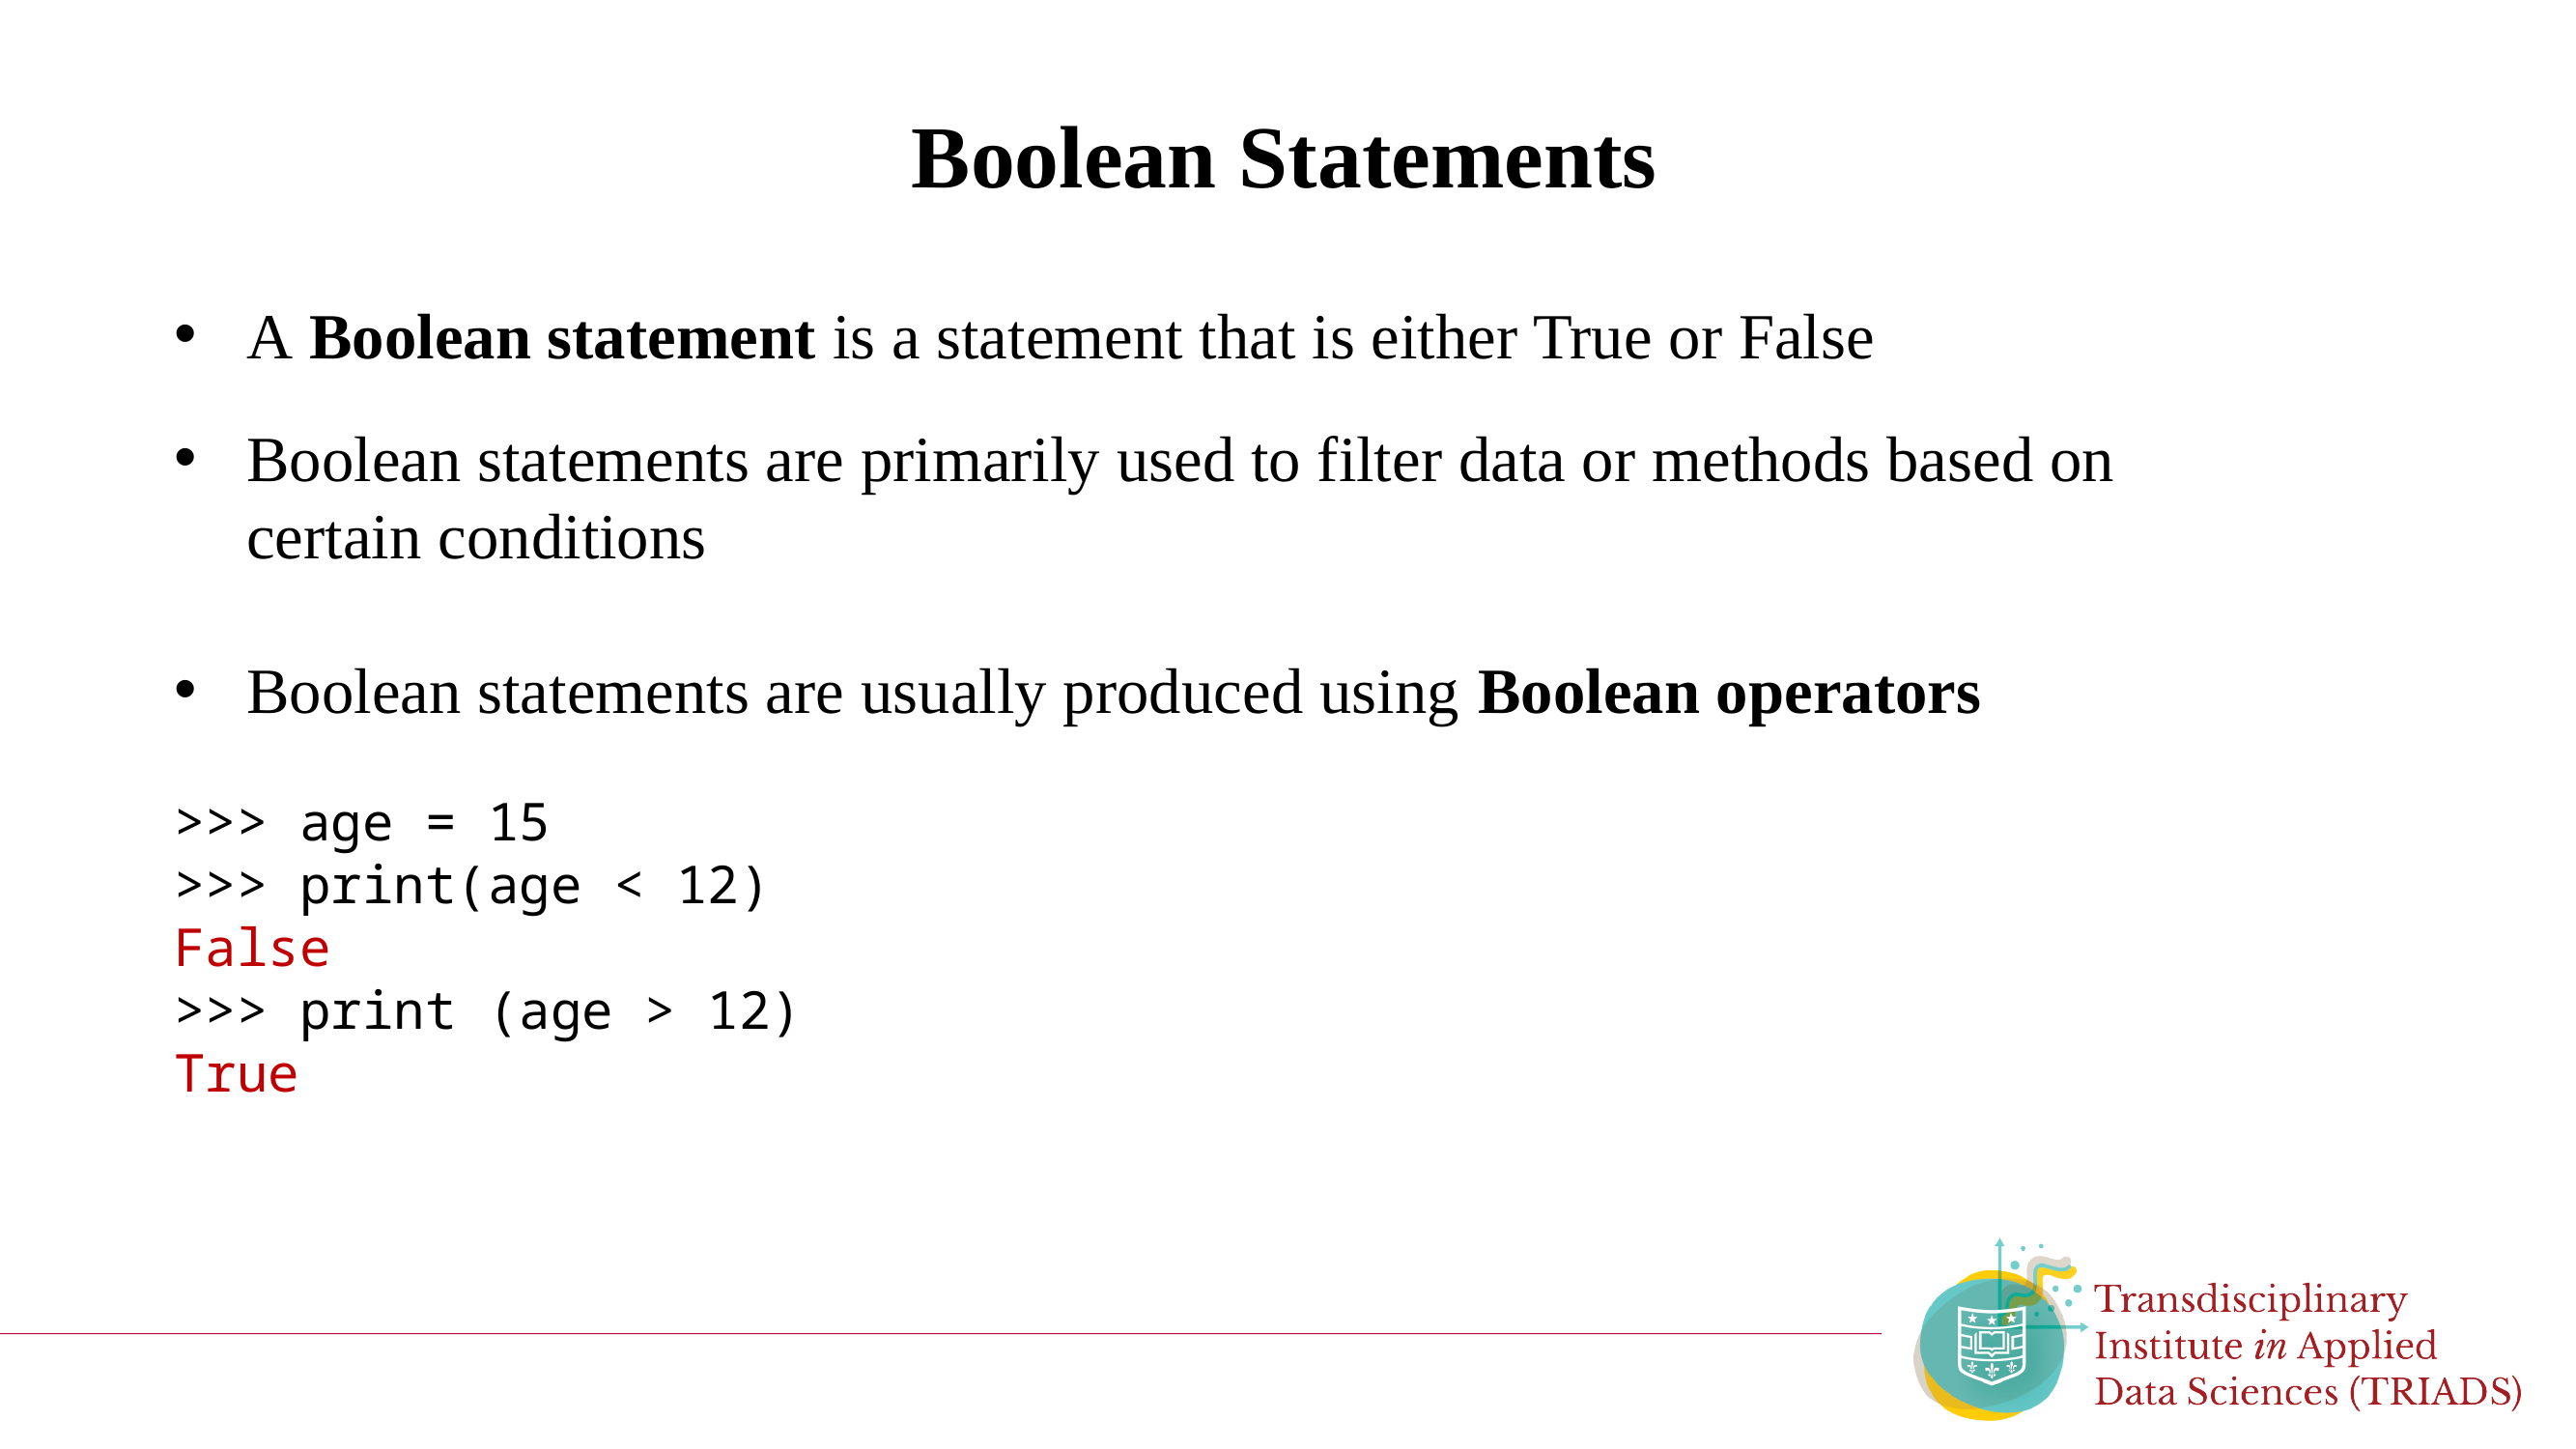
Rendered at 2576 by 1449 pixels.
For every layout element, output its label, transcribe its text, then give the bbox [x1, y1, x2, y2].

picture [1912, 1237, 2522, 1421]
text_box Boolean Statements [95, 92, 2475, 213]
text_box A Boolean statement is a statement that is either True or False Boolean statements are primarily used to filter data or methods based on certain conditions Boolean statements are usually produced using Boolean operators >>> age = 15 >>> print(age < 12) False >>> print (age > 12) True [159, 286, 2416, 1449]
